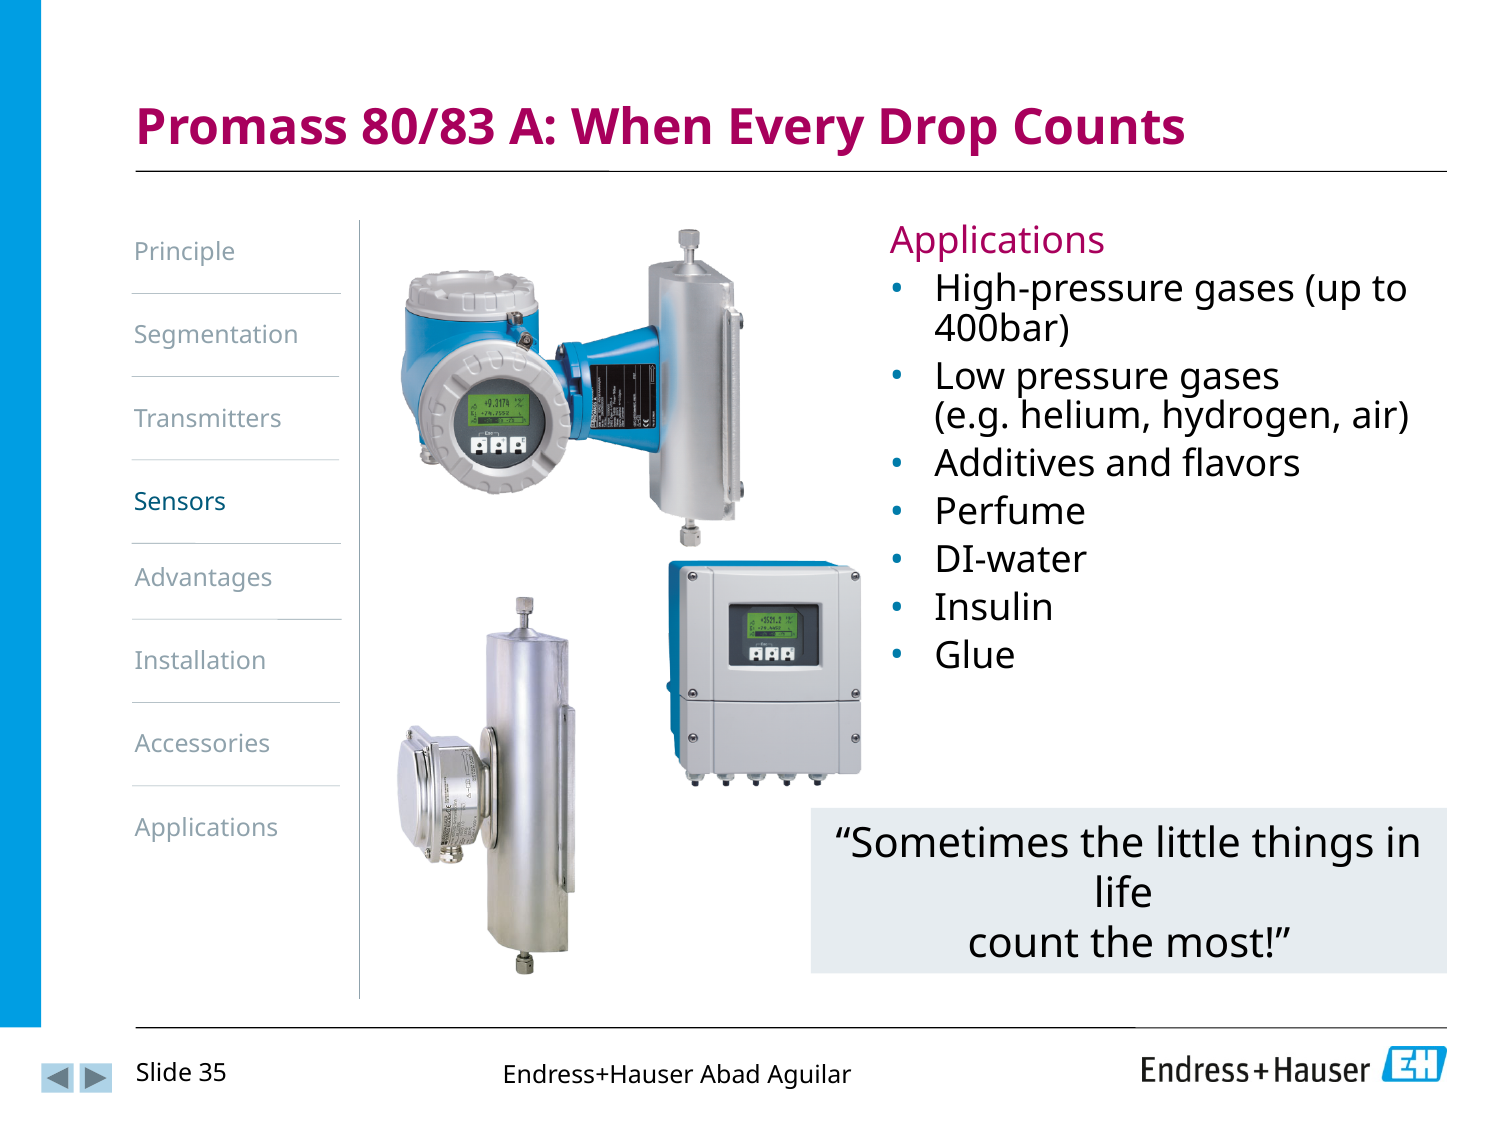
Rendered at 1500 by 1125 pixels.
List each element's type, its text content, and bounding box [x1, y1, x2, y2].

footer Endress+Hauser Abad Aguilar [502, 1058, 968, 1089]
text_box Accessories [134, 712, 343, 775]
slide_number Slide 35 [135, 1058, 230, 1089]
text_box Sensors [133, 469, 343, 532]
text_box “Sometimes the little things in life count the most!” [810, 807, 1447, 974]
text_box Applications [134, 795, 343, 858]
picture [1392, 1050, 1437, 1078]
picture [396, 596, 576, 976]
text_box Applications High-pressure gases (up to 400bar) Low pressure gases (e.g. helium, hydrogen, air) Additives and flavors Perfume DI-water Insulin Glue [875, 214, 1455, 684]
title Promass 80/83 A: When Every Drop Counts [135, 101, 1448, 162]
text_box Principle [133, 219, 343, 282]
text_box Segmentation [133, 302, 343, 366]
text_box Transmitters [133, 386, 343, 449]
picture [1438, 1055, 1447, 1082]
picture [396, 219, 876, 800]
text_box Installation [134, 628, 343, 692]
text_box Advantages [134, 545, 343, 608]
picture [1142, 1046, 1391, 1082]
